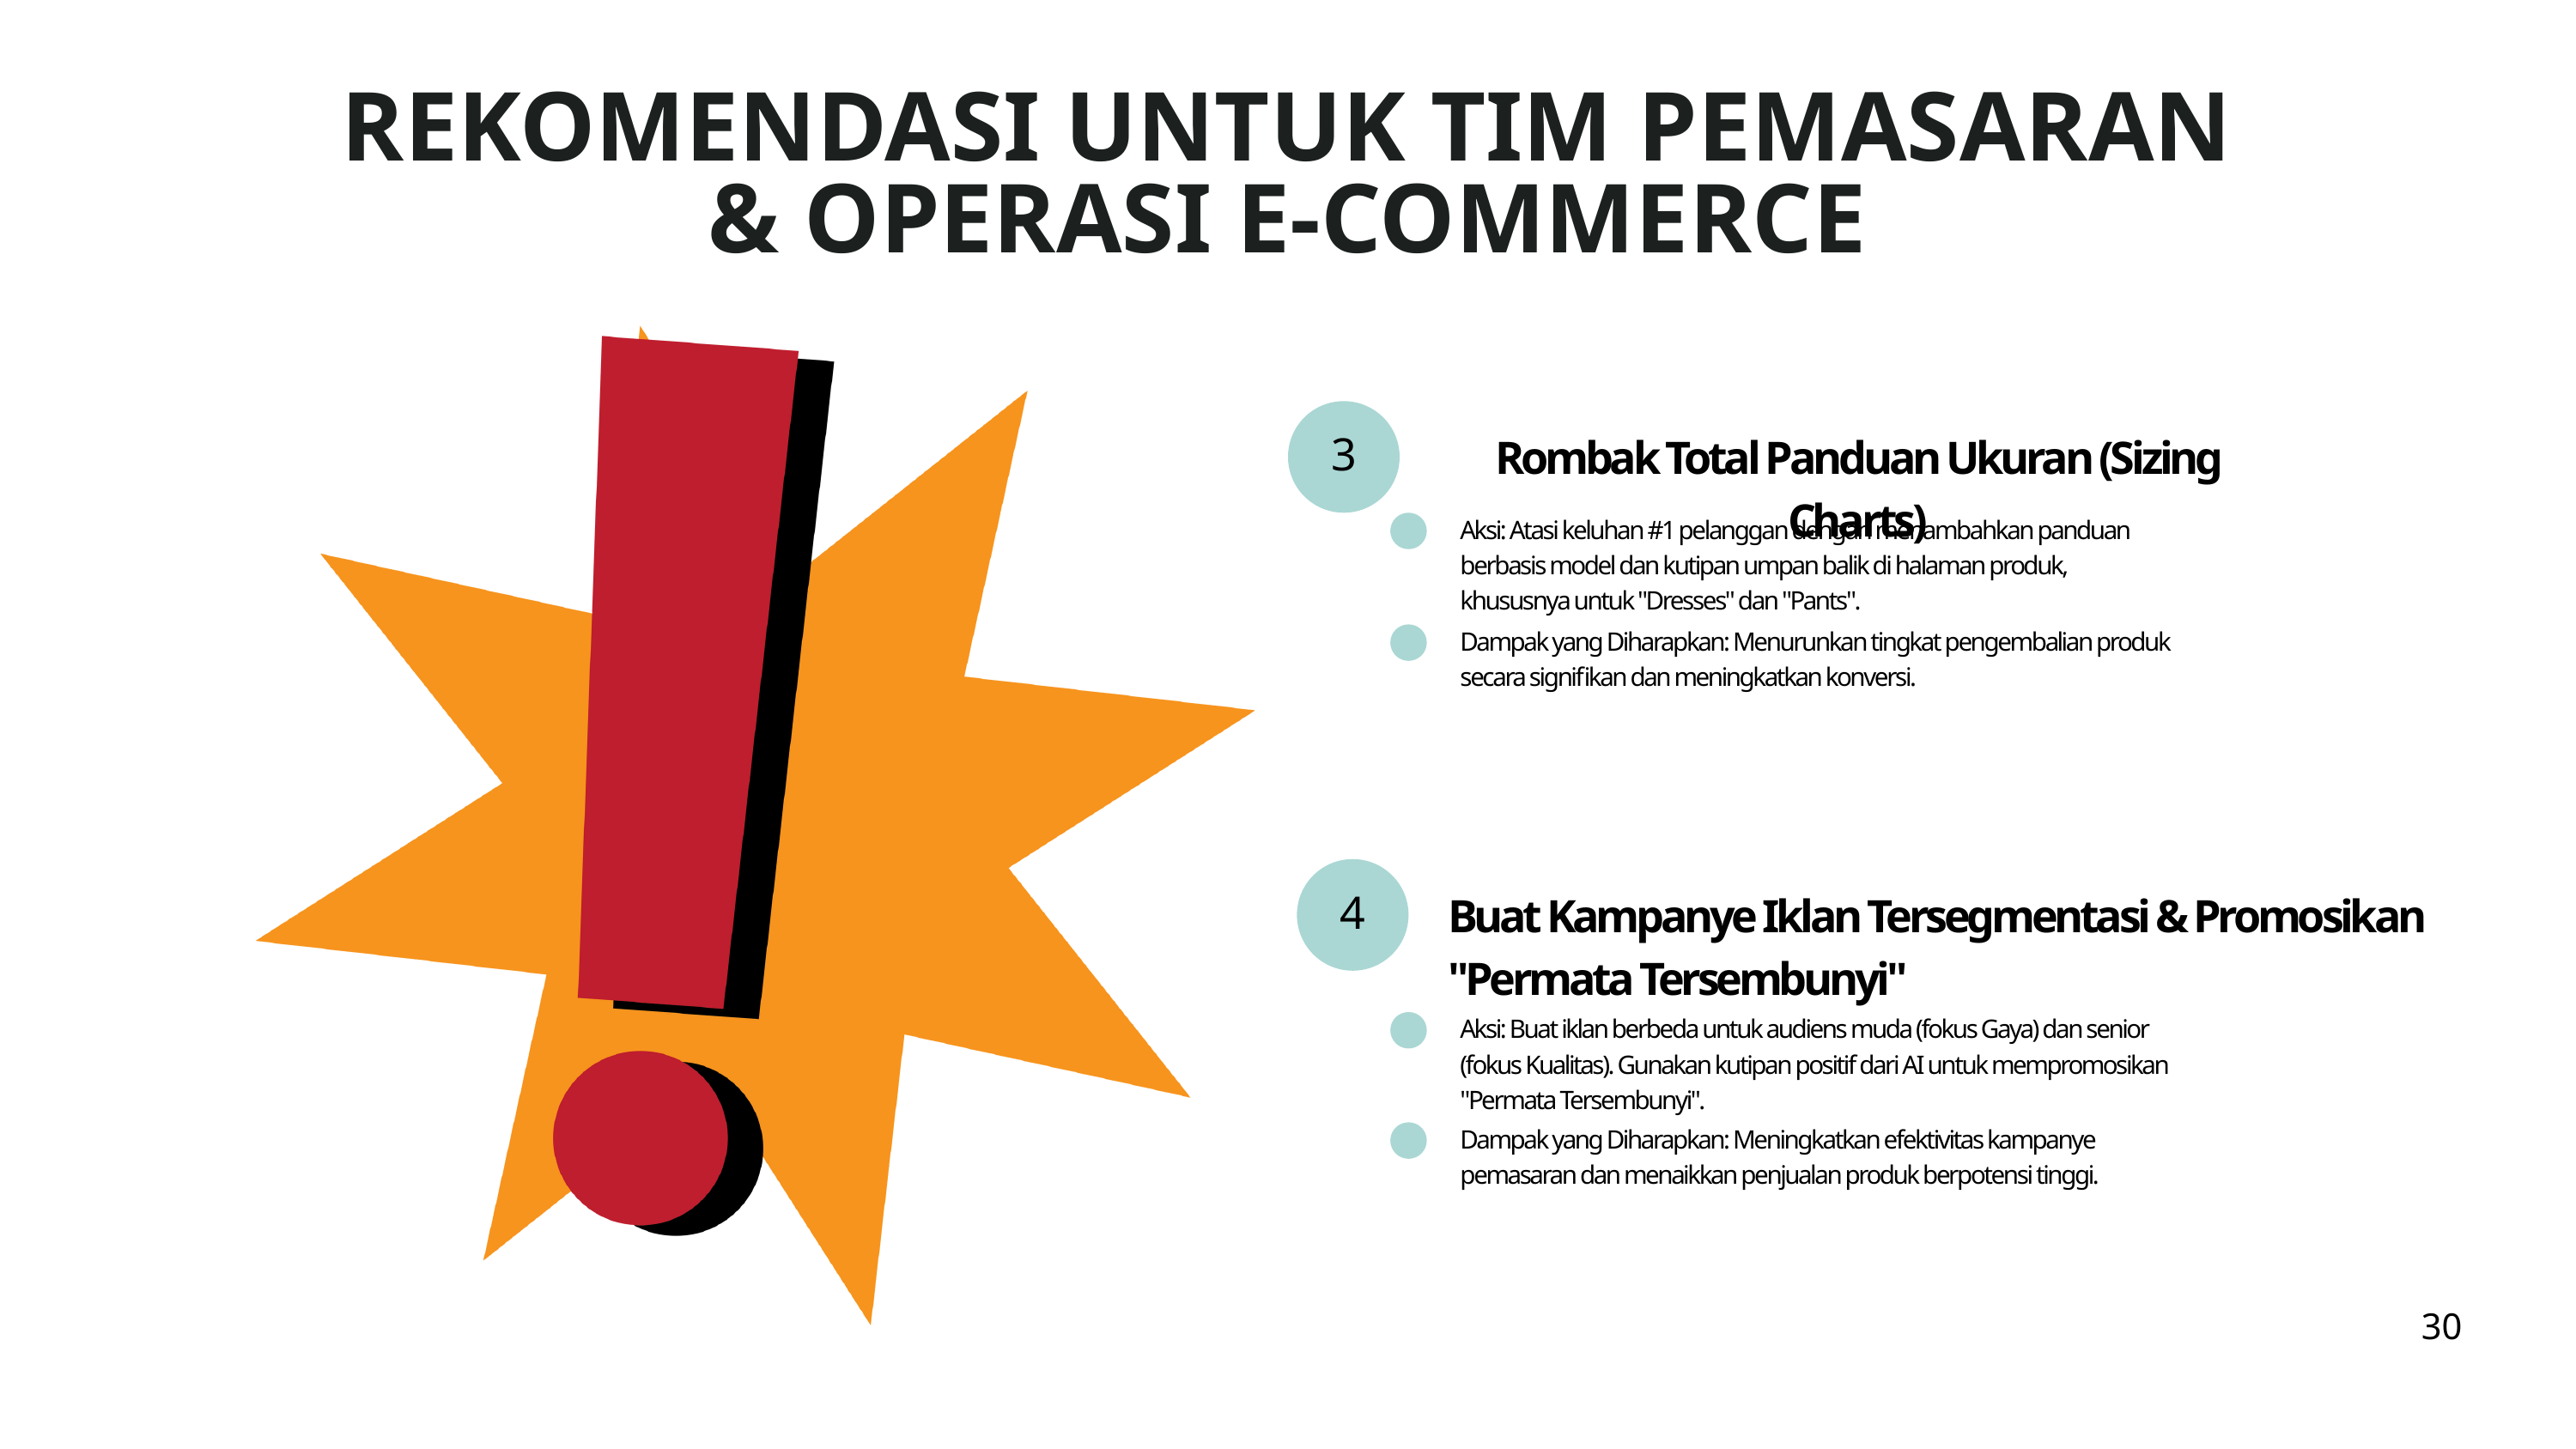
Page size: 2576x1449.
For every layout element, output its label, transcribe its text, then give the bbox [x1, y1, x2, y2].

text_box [1389, 512, 1427, 549]
text_box Dampak yang Diharapkan: Menurunkan tingkat pengembalian produk secara signifikan dan meningkatkan konversi. [1460, 620, 2173, 692]
text_box REKOMENDASI UNTUK TIM PEMASARAN & OPERASI E-COMMERCE [301, 87, 2275, 273]
text_box [255, 325, 1255, 1325]
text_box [1389, 1122, 1427, 1160]
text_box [1389, 624, 1427, 662]
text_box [1287, 401, 1400, 513]
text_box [1389, 1011, 1427, 1049]
text_box Dampak yang Diharapkan: Meningkatkan efektivitas kampanye pemasaran dan menaikkan penjualan produk berpotensi tinggi. [1460, 1118, 2173, 1190]
text_box Rombak Total Panduan Ukuran (Sizing Charts) [1447, 421, 2268, 547]
text_box Buat Kampanye Iklan Tersegmentasi & Promosikan "Permata Tersembunyi" [1448, 879, 2433, 1004]
text_box 30 [2421, 1296, 2463, 1348]
text_box Aksi: Buat iklan berbeda untuk audiens muda (fokus Gaya) dan senior (fokus Kualitas). Gunakan kutipan positif dari AI untuk mempromosikan "Permata Tersembunyi". [1460, 1008, 2173, 1115]
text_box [1297, 858, 1409, 971]
text_box Aksi: Atasi keluhan #1 pelanggan dengan menambahkan panduan berbasis model dan kutipan umpan balik di halaman produk, khususnya untuk "Dresses" dan "Pants". [1460, 508, 2173, 615]
